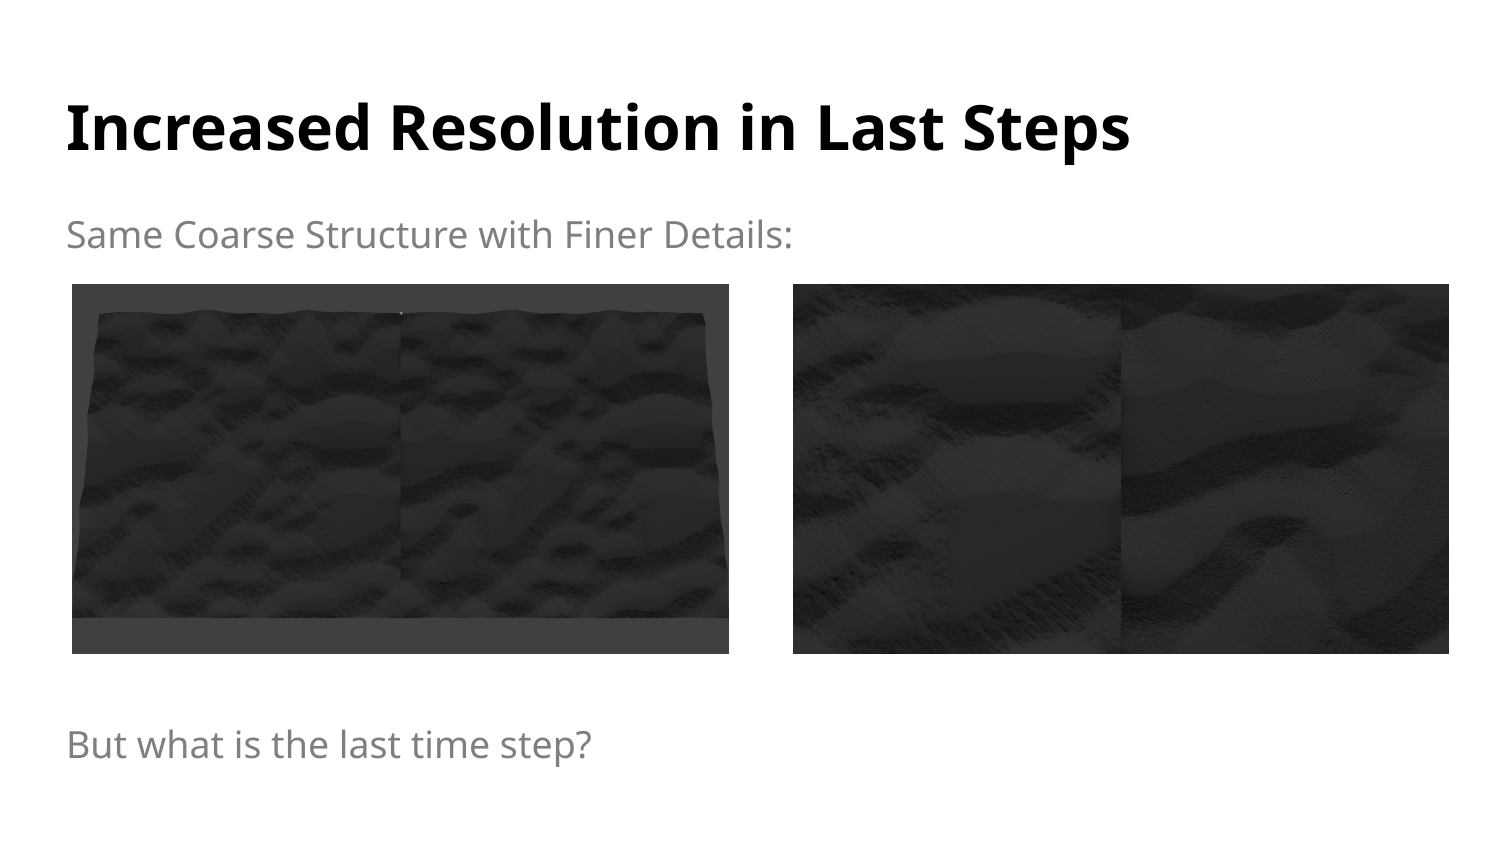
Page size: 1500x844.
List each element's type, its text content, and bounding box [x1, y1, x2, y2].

picture [72, 284, 729, 654]
title Increased Resolution in Last Steps [51, 72, 1449, 176]
list Same Coarse Structure with Finer Details: But what is the last time step? [51, 189, 1449, 750]
picture [792, 284, 1450, 654]
